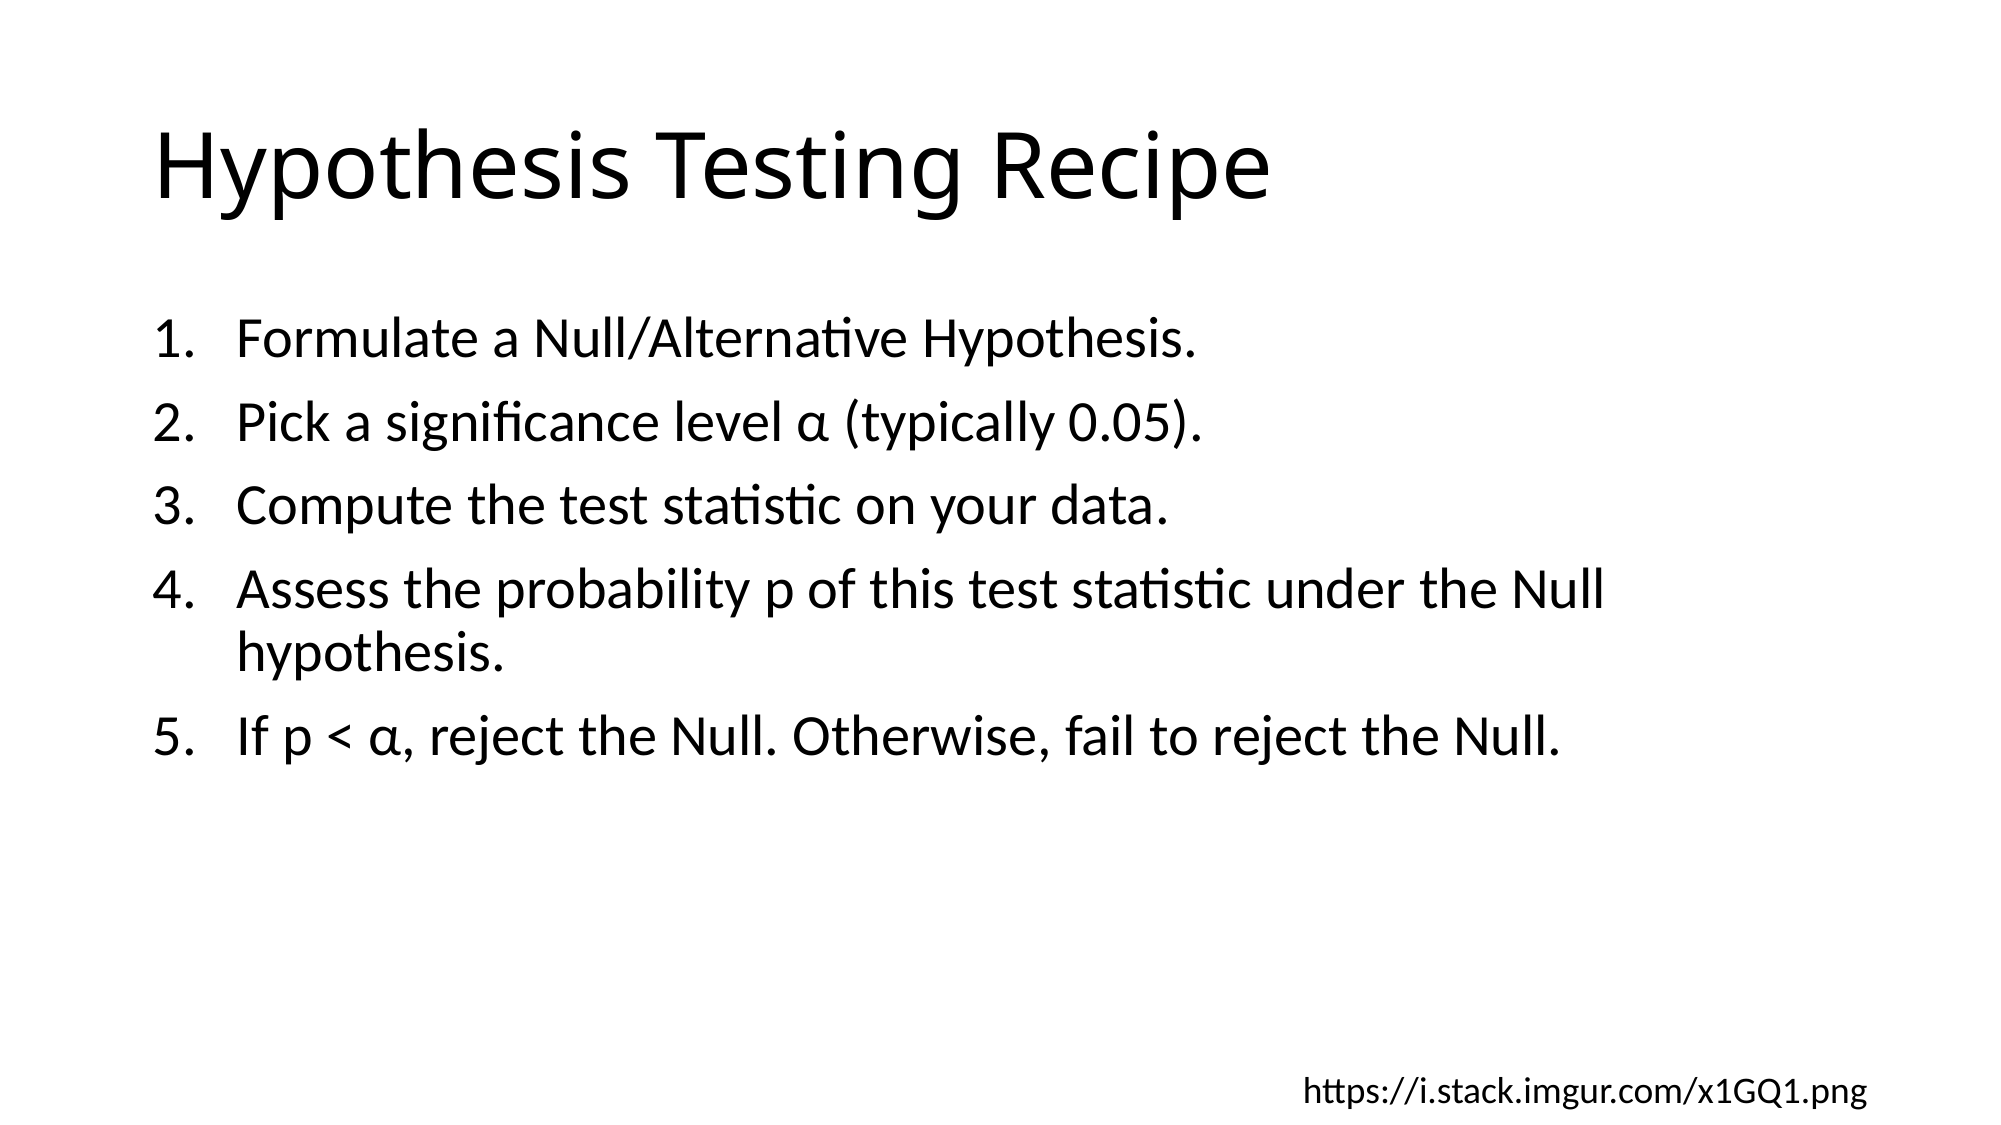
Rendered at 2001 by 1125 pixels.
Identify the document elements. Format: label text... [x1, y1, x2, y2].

text_box https://i.stack.imgur.com/x1GQ1.png [1288, 1058, 1884, 1119]
title Hypothesis Testing Recipe [137, 59, 1863, 278]
list Formulate a Null/Alternative Hypothesis. Pick a significance level α (typically 0.05). Compute the test statistic on your data. Assess the probability p of this test statistic under the Null hypothesis. If p < α, reject the Null. Otherwise, fail to reject the Null. [137, 299, 1863, 1014]
